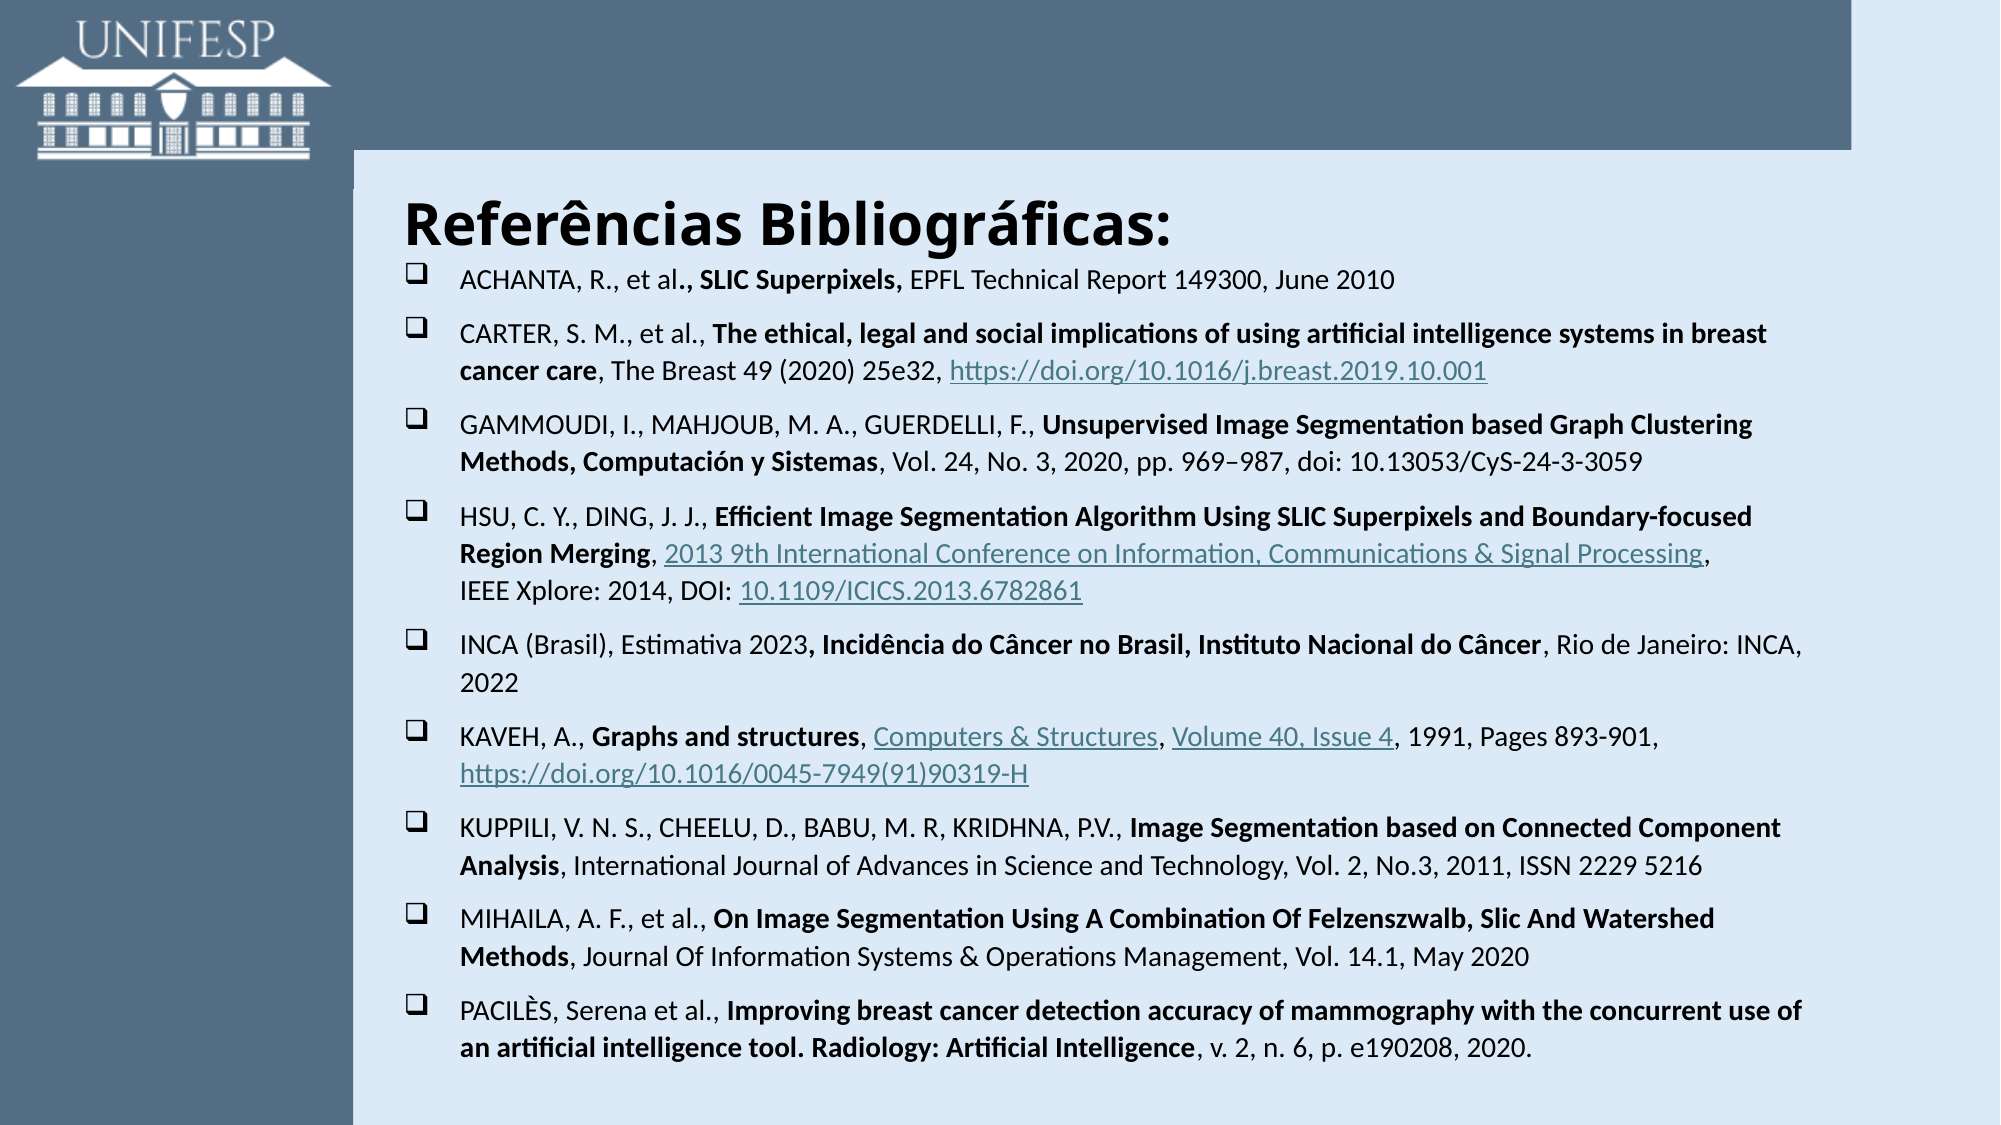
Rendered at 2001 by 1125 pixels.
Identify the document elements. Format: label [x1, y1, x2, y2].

text_box [0, 0, 1853, 1125]
